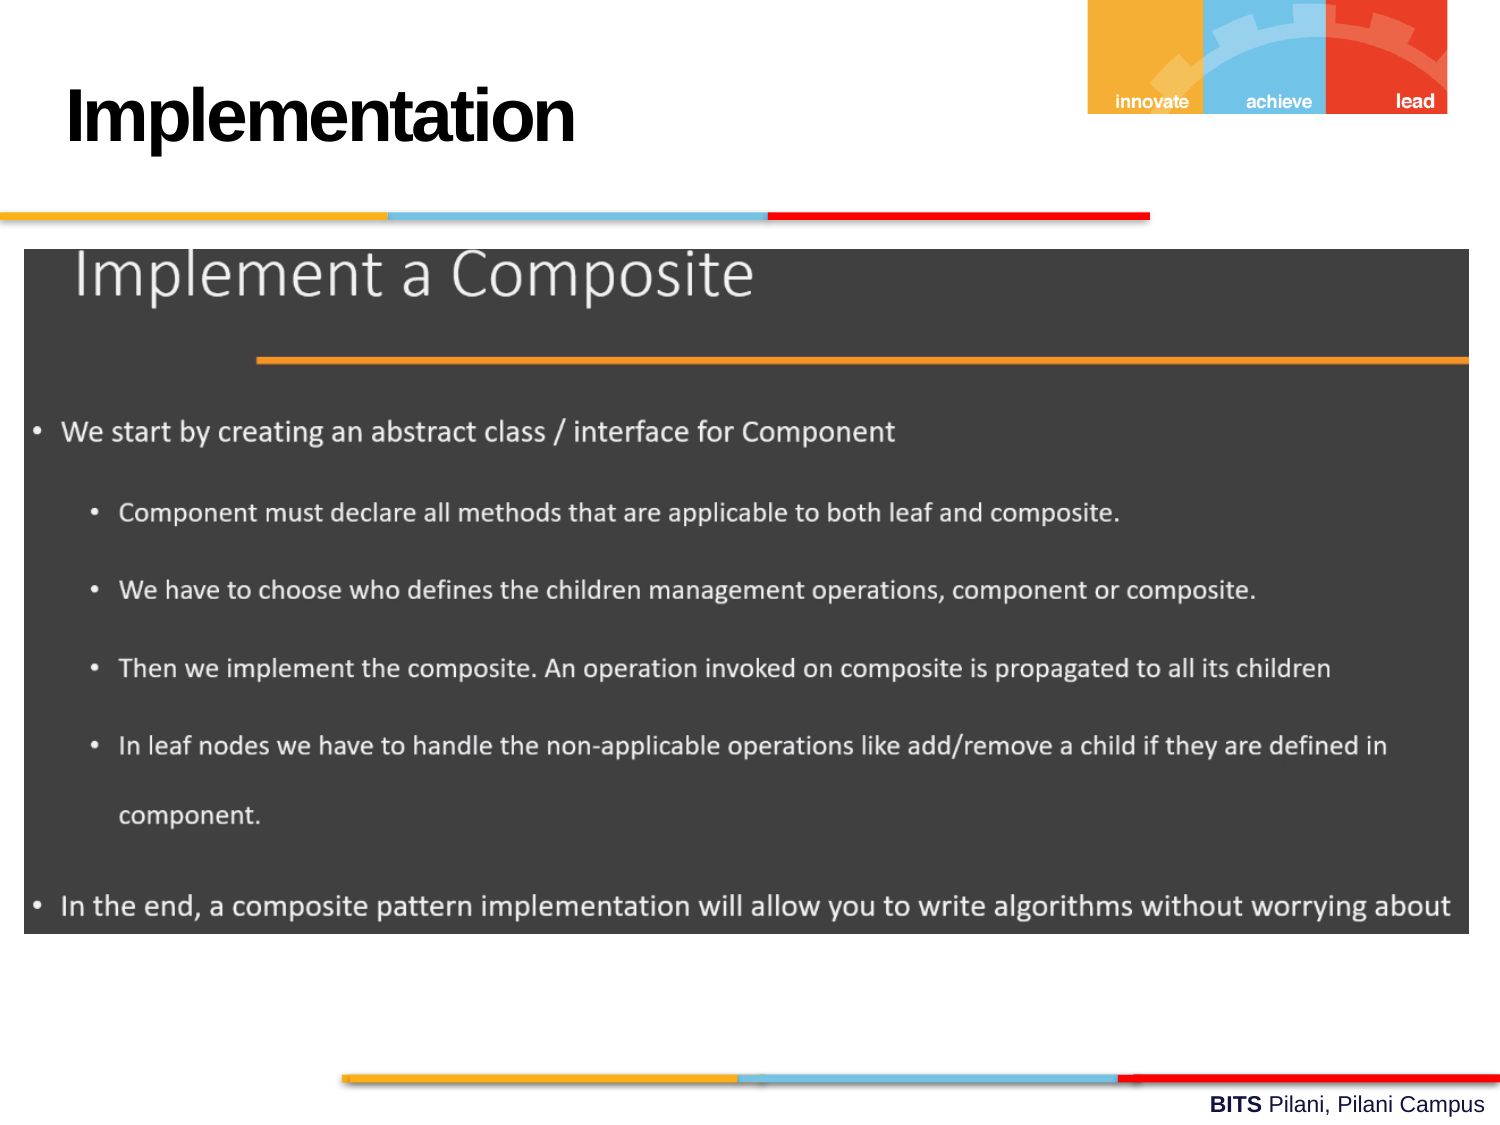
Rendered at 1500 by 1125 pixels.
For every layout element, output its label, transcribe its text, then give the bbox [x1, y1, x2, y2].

list Implementation [50, 24, 1088, 213]
picture [1087, 0, 1448, 114]
picture [24, 249, 1470, 934]
